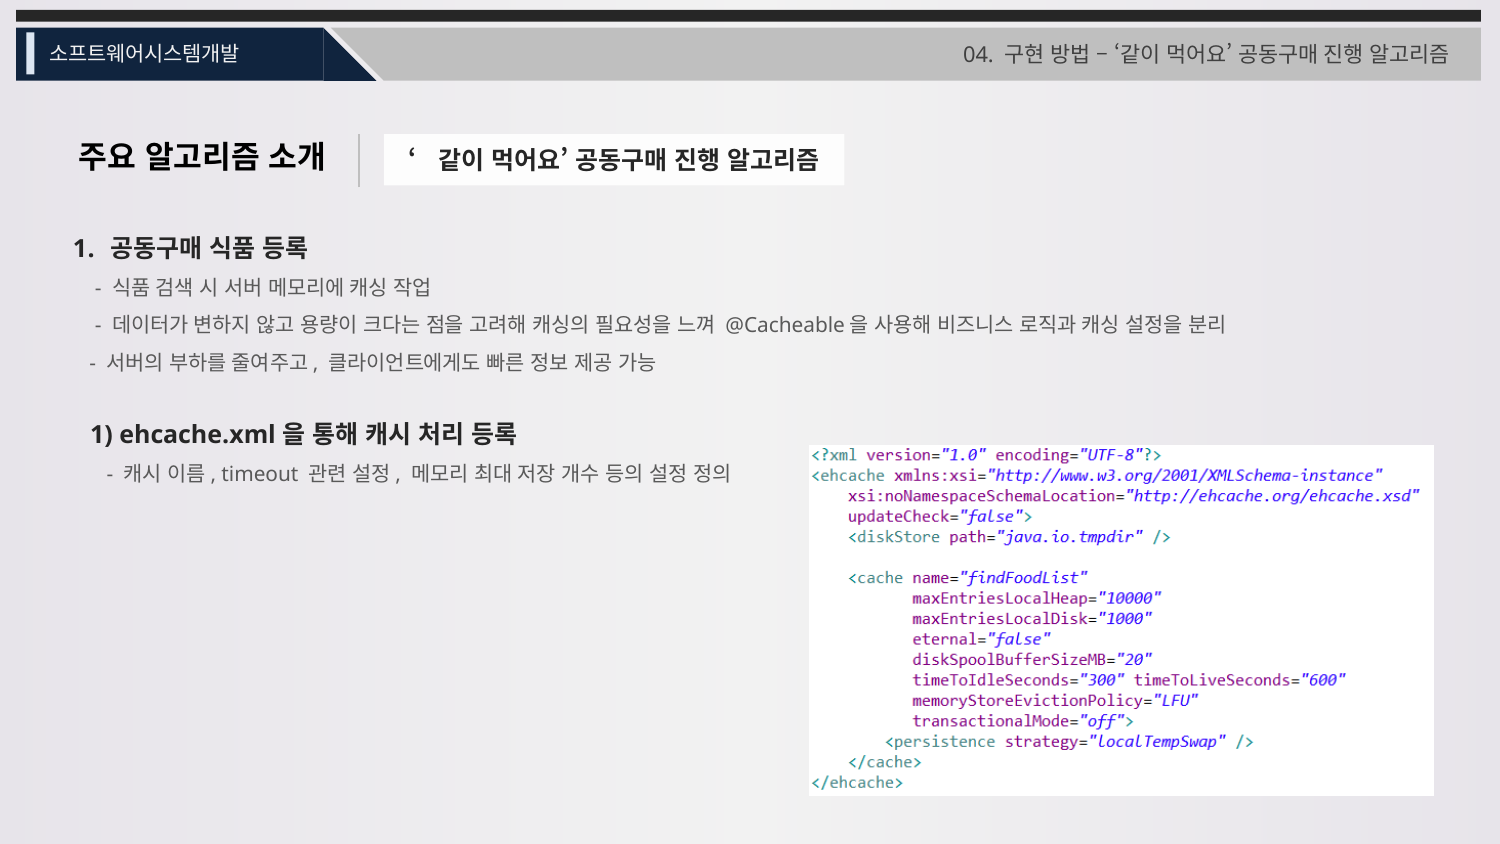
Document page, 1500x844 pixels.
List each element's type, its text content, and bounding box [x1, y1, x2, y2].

text_box 소프트웨어시스템개발 [37, 33, 278, 74]
text_box [321, 25, 328, 83]
text_box 1) ehcache.xml을 통해 캐시 처리 등록 - 캐시 이름, timeout 관련 설정, 메모리 최대 저장 개수 등의 설정 정의 [75, 396, 813, 494]
text_box [14, 26, 321, 83]
picture [808, 445, 1434, 796]
text_box [24, 30, 37, 76]
text_box ‘같이 먹어요’ 공동구매 진행 알고리즘 [382, 132, 847, 188]
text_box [330, 27, 1482, 81]
text_box 주요 알고리즘 소개 [64, 130, 342, 183]
text_box [14, 8, 1483, 24]
text_box 공동구매 식품 등록 - 식품 검색 시 서버 메모리에 캐싱 작업 - 데이터가 변하지 않고 용량이 크다는 점을 고려해 캐싱의 필요성을 느껴 @Cacheable을 사용해 비즈니스 로직과 캐싱 설정을 분리 - 서버의 부하를 줄여주고, 클라이언트에게도 빠른 정보 제공 가능 [58, 209, 1343, 382]
